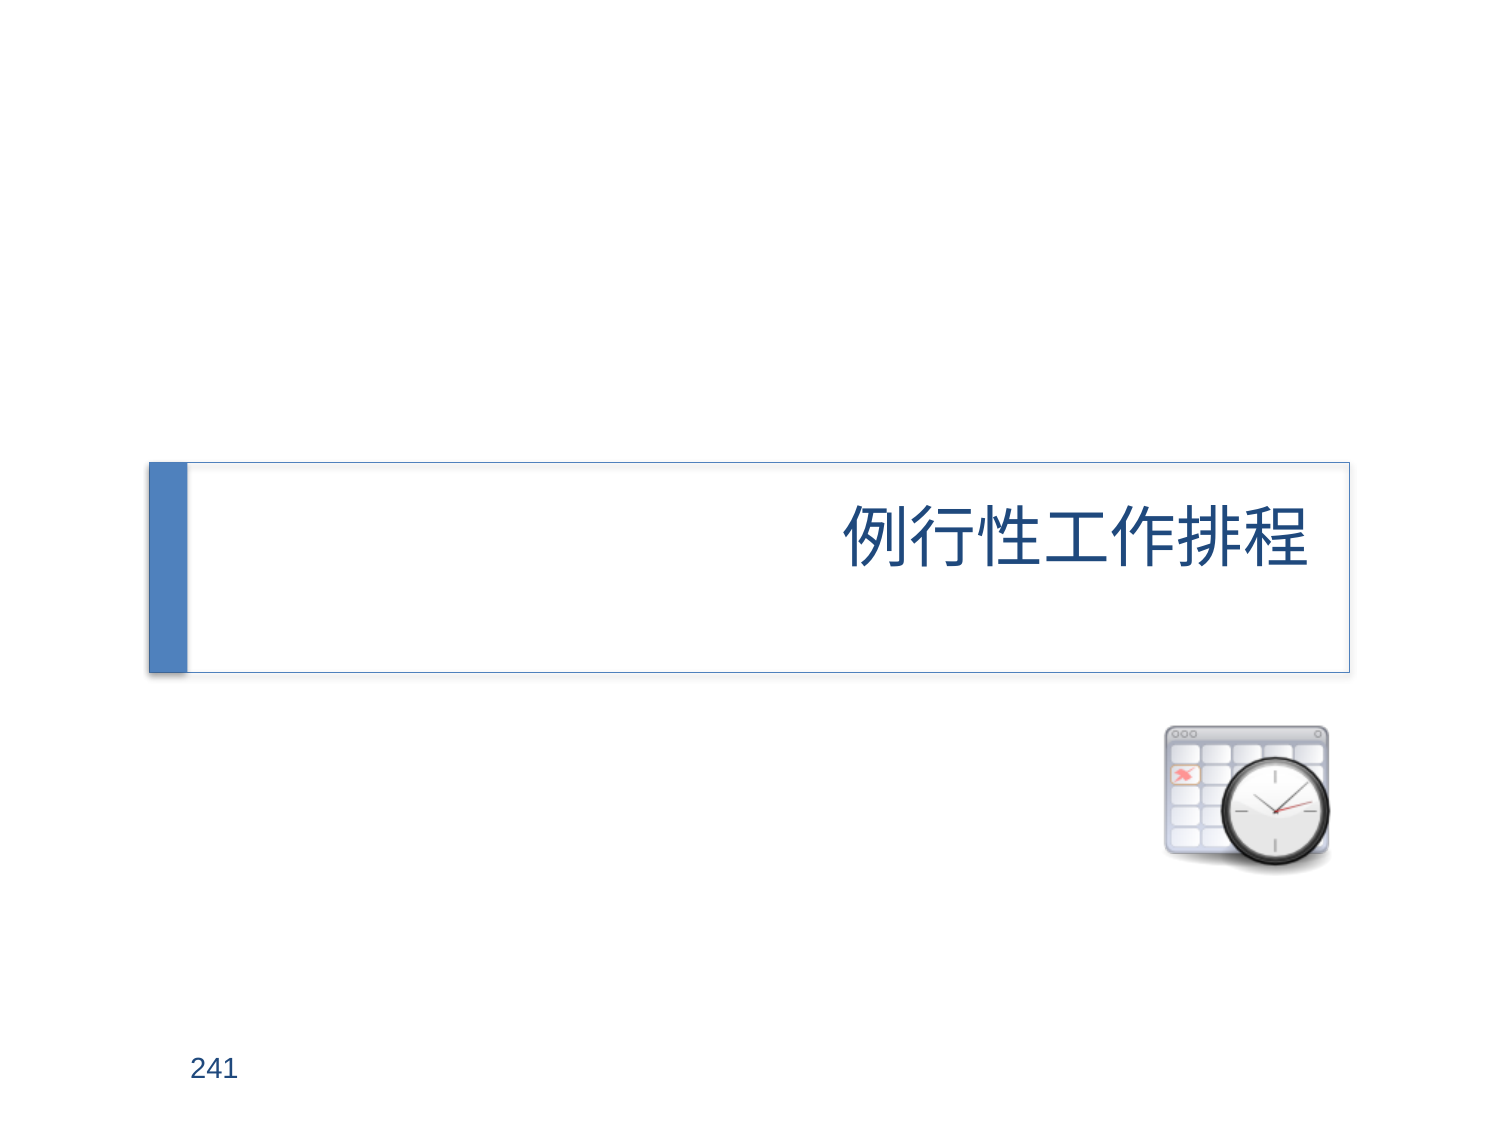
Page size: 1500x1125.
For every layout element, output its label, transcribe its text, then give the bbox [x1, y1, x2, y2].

picture [1151, 692, 1341, 882]
title 例行性工作排程 [200, 487, 1325, 663]
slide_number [175, 1042, 425, 1103]
